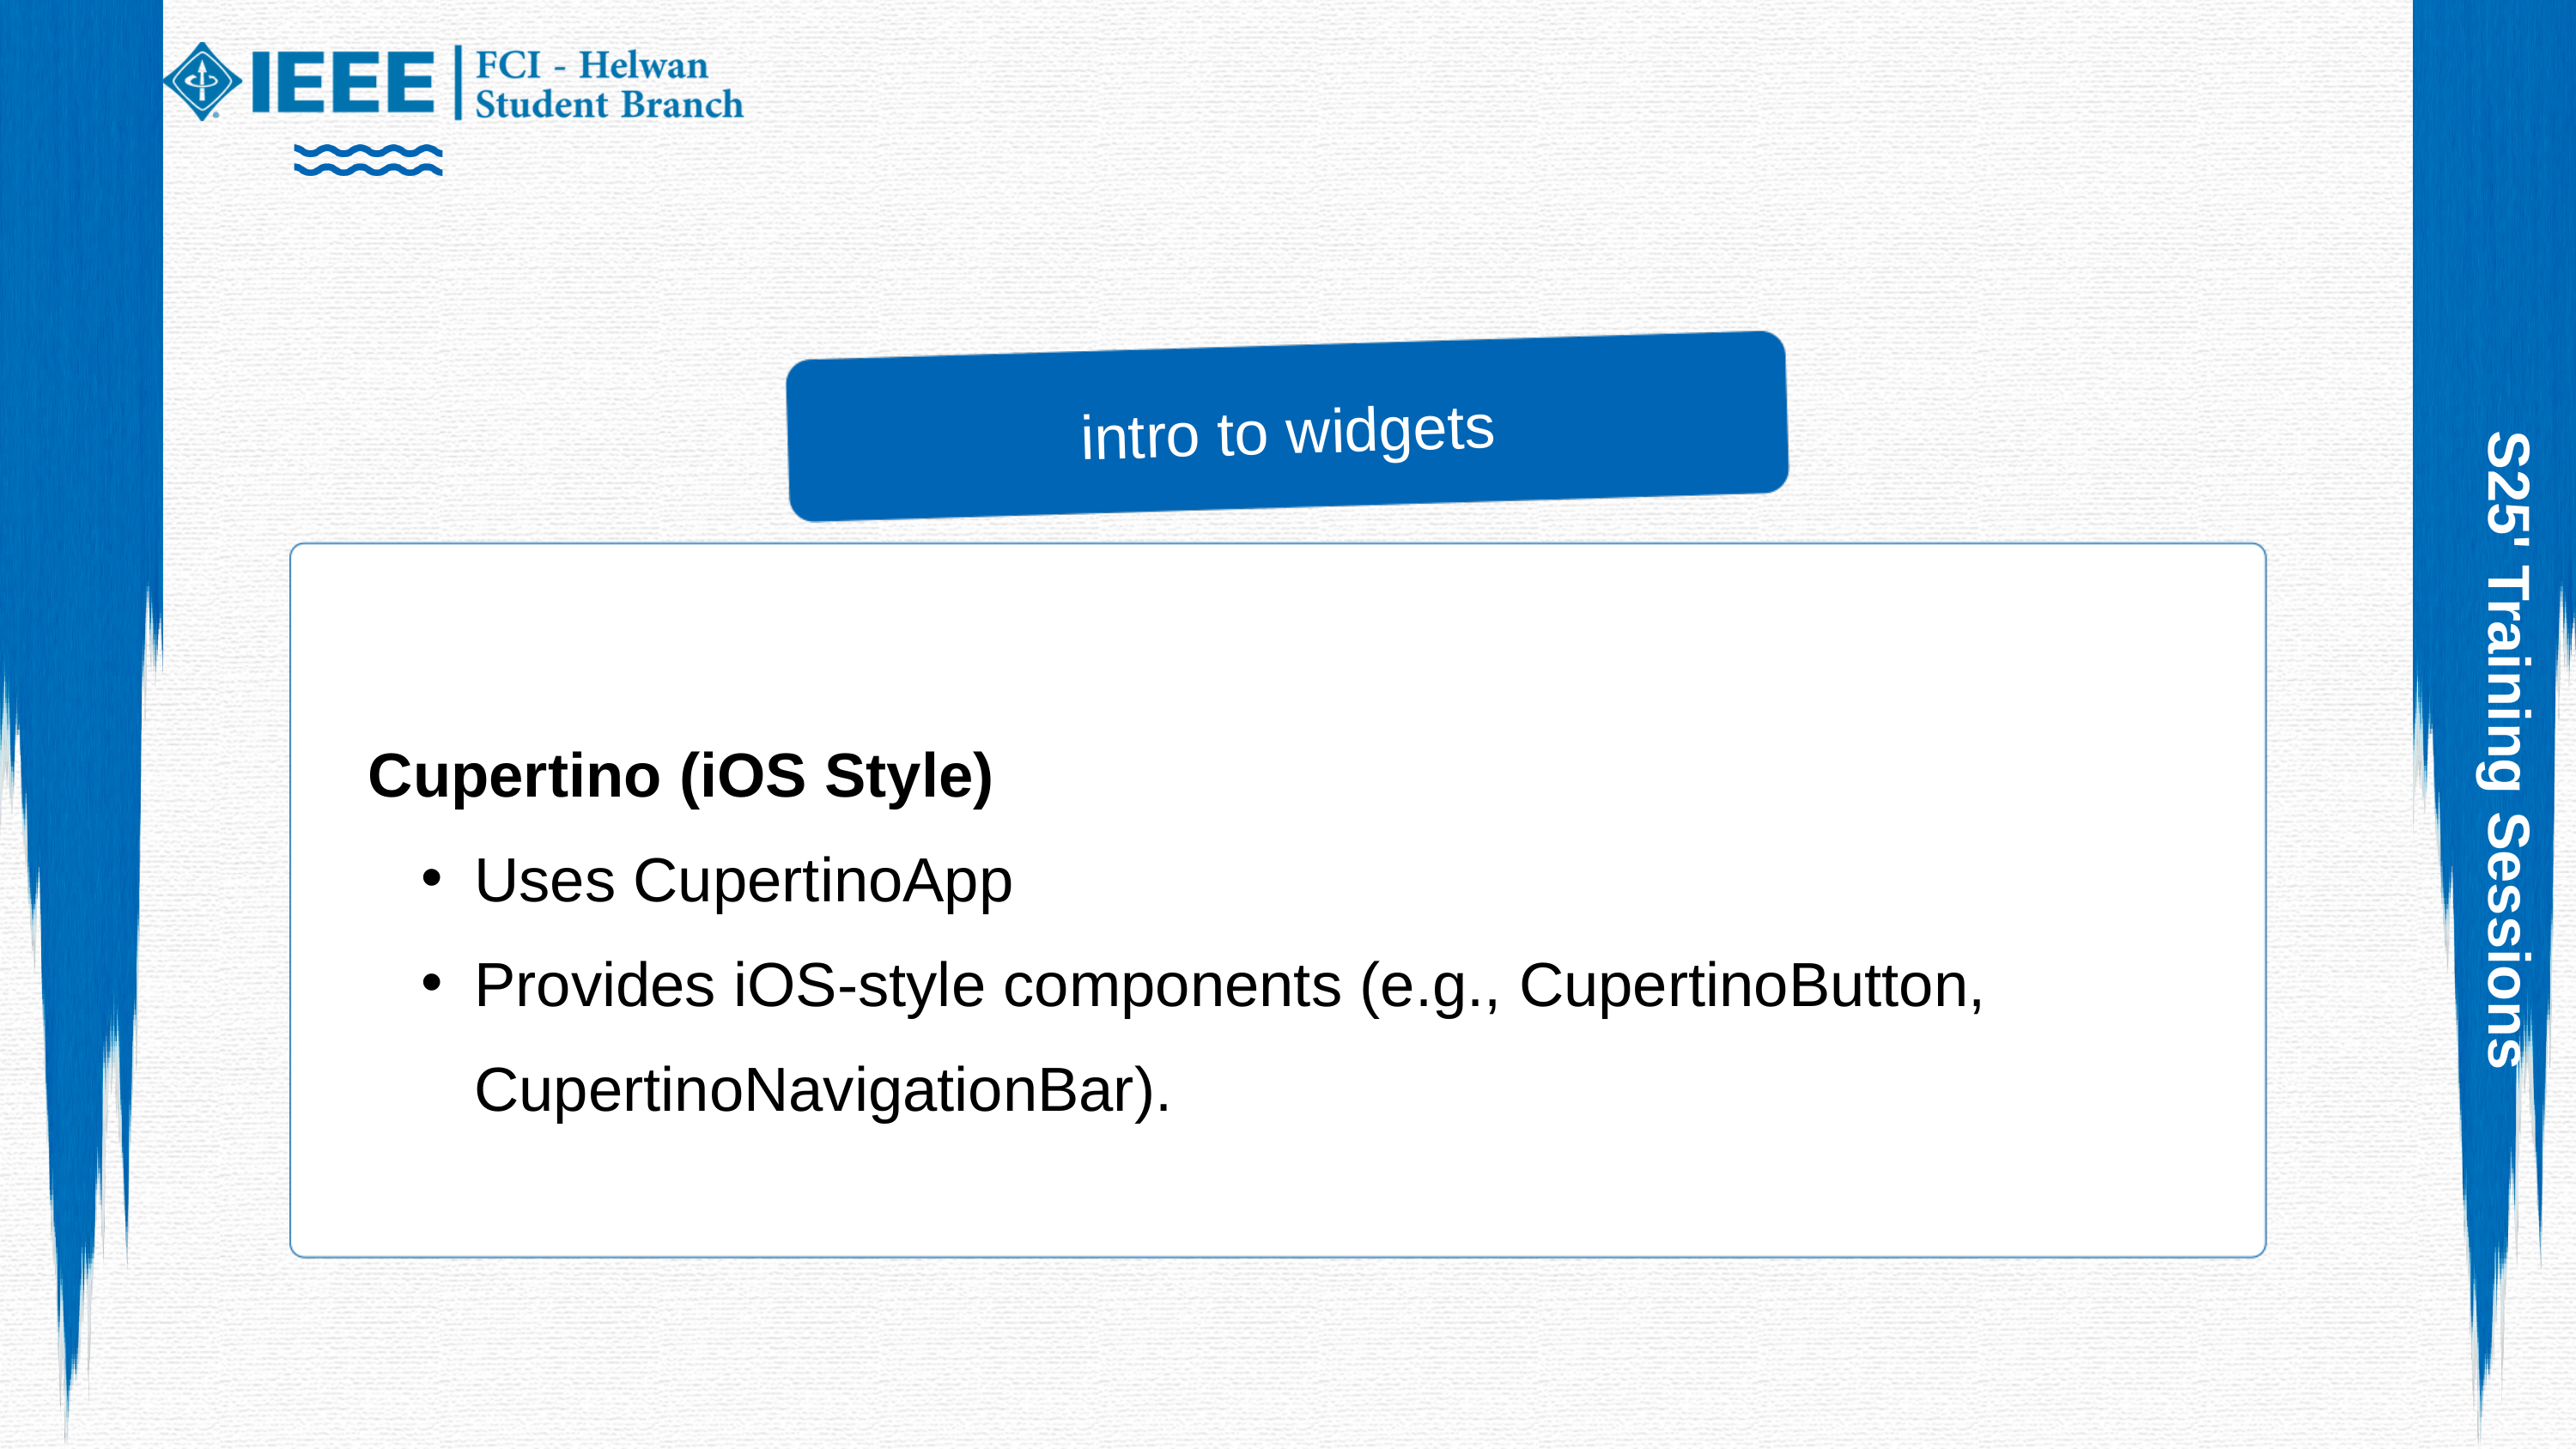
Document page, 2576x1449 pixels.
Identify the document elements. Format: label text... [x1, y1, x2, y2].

text_box [784, 322, 1791, 361]
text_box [769, 361, 1807, 476]
text_box [163, 0, 2413, 1449]
text_box [2413, 801, 2576, 1449]
text_box [162, 42, 746, 121]
text_box Cupertino (iOS Style) Uses CupertinoApp Provides iOS-style components (e.g., CupertinoButton, CupertinoNavigationBar). [368, 705, 2000, 1124]
text_box [294, 144, 443, 176]
text_box [2413, 0, 2576, 706]
text_box [784, 483, 1791, 523]
text_box [0, 0, 163, 1449]
text_box [289, 537, 2274, 1266]
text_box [2209, 706, 2576, 794]
